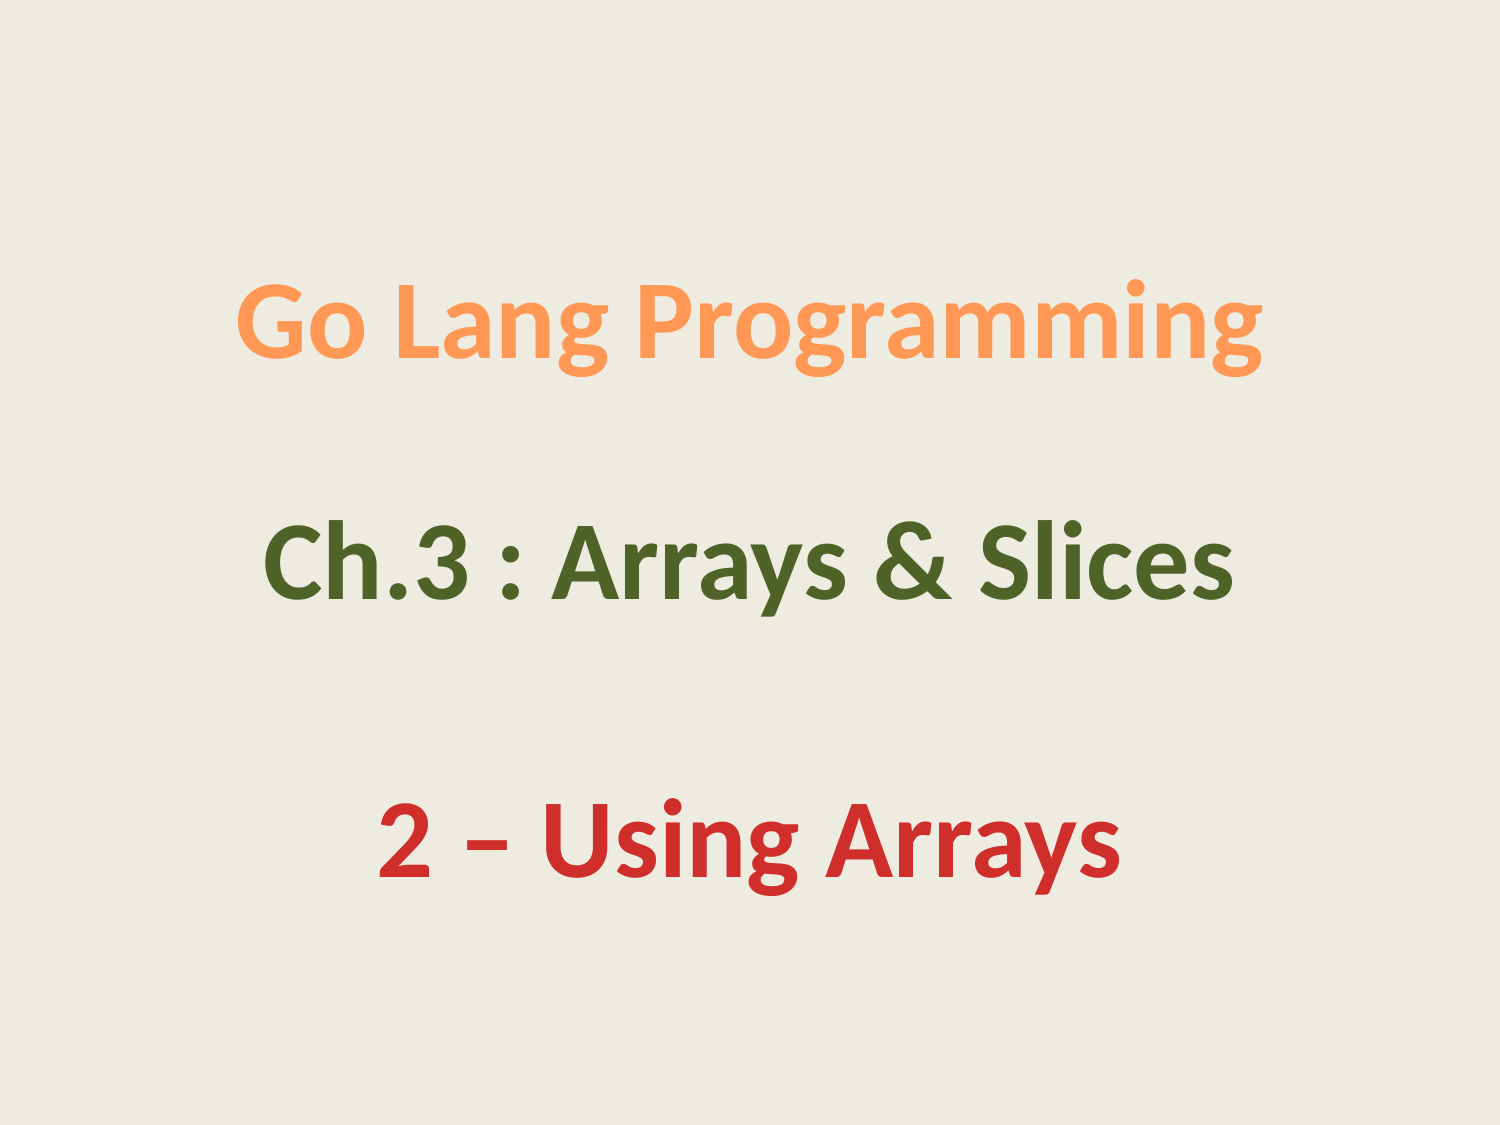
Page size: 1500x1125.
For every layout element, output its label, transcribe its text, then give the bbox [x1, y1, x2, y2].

text_box Go Lang Programming [0, 238, 1500, 388]
text_box 2 – Using Arrays [0, 757, 1500, 908]
text_box Ch.3 : Arrays & Slices [0, 479, 1500, 630]
